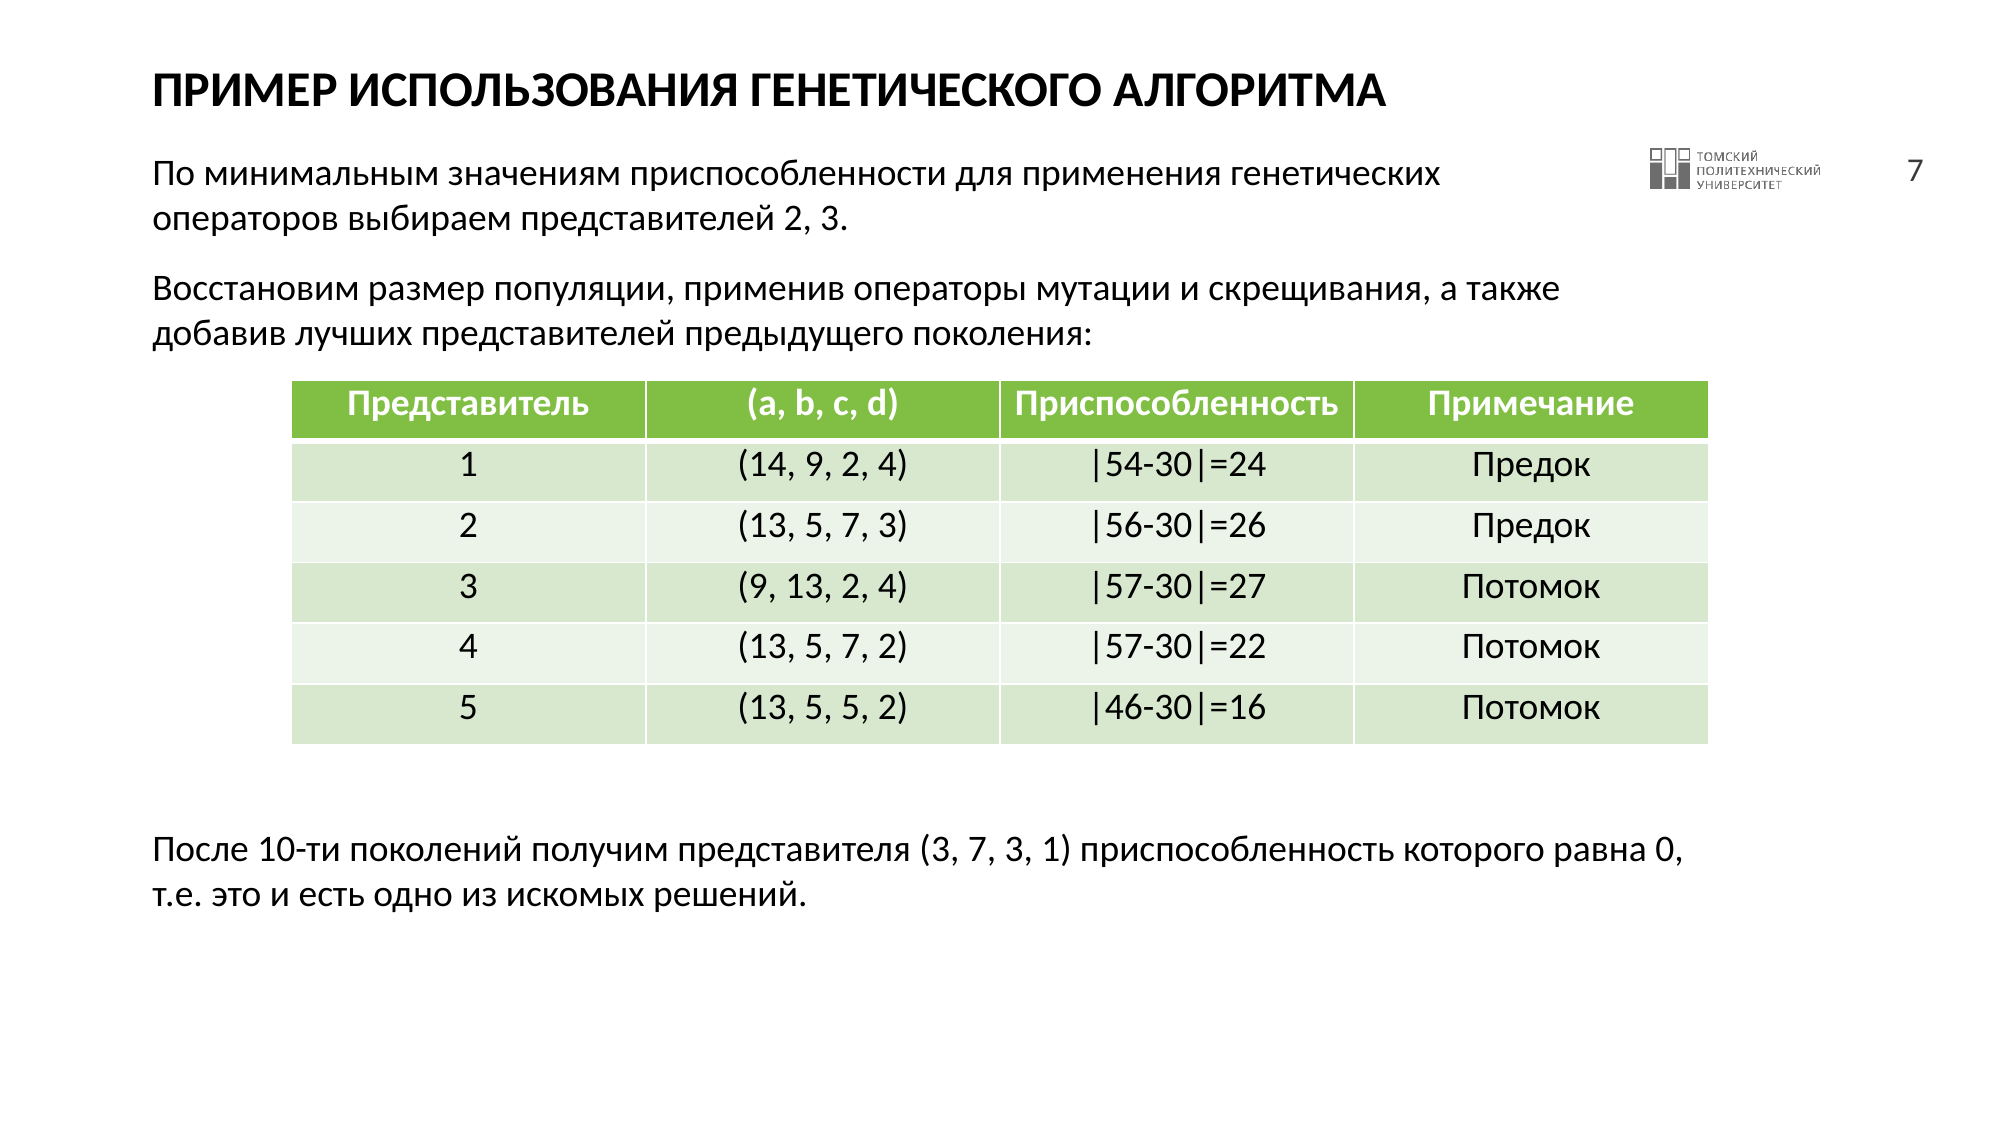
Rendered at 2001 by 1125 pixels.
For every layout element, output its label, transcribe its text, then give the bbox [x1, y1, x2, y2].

table_header Примечание [1355, 381, 1708, 438]
table_header Представитель [292, 381, 645, 438]
table_cell |46-30|=16 [1001, 685, 1353, 744]
table_cell |57-30|=22 [1001, 624, 1353, 683]
table_cell 5 [292, 685, 645, 744]
text_box Восстановим размер популяции, применив операторы мутации и скрещивания, а также добавив лучших представителей предыдущего поколения: [137, 255, 1645, 360]
table_cell (14, 9, 2, 4) [647, 444, 999, 501]
table_cell 1 [292, 444, 645, 501]
table_cell Потомок [1355, 563, 1708, 622]
table_cell 4 [292, 624, 645, 683]
table_cell (13, 5, 7, 2) [647, 624, 999, 683]
table_cell Потомок [1355, 624, 1708, 683]
title ПРИМЕР ИСПОЛЬЗОВАНИЯ ГЕНЕТИЧЕСКОГО АЛГОРИТМА [137, 24, 1755, 156]
table_cell (9, 13, 2, 4) [647, 563, 999, 622]
table_cell 3 [292, 563, 645, 622]
text_box После 10-ти поколений получим представителя (3, 7, 3, 1) приспособленность которого равна 0, т.е. это и есть одно из искомых решений. [137, 816, 1709, 922]
table_cell (13, 5, 5, 2) [647, 685, 999, 744]
table_cell |54-30|=24 [1001, 444, 1353, 501]
table_cell |56-30|=26 [1001, 503, 1353, 562]
picture [1650, 148, 1820, 189]
table_header (a, b, c, d) [647, 381, 999, 438]
table_cell Предок [1355, 503, 1708, 562]
table_header Приспособленность [1001, 381, 1353, 438]
text_box По минимальным значениям приспособленности для применения генетических операторов выбираем представителей 2, 3. [137, 140, 1645, 245]
table_cell Предок [1355, 444, 1708, 501]
table_cell 2 [292, 503, 645, 562]
table_cell |57-30|=27 [1001, 563, 1353, 622]
table_cell (13, 5, 7, 3) [647, 503, 999, 562]
table_cell Потомок [1355, 685, 1708, 744]
